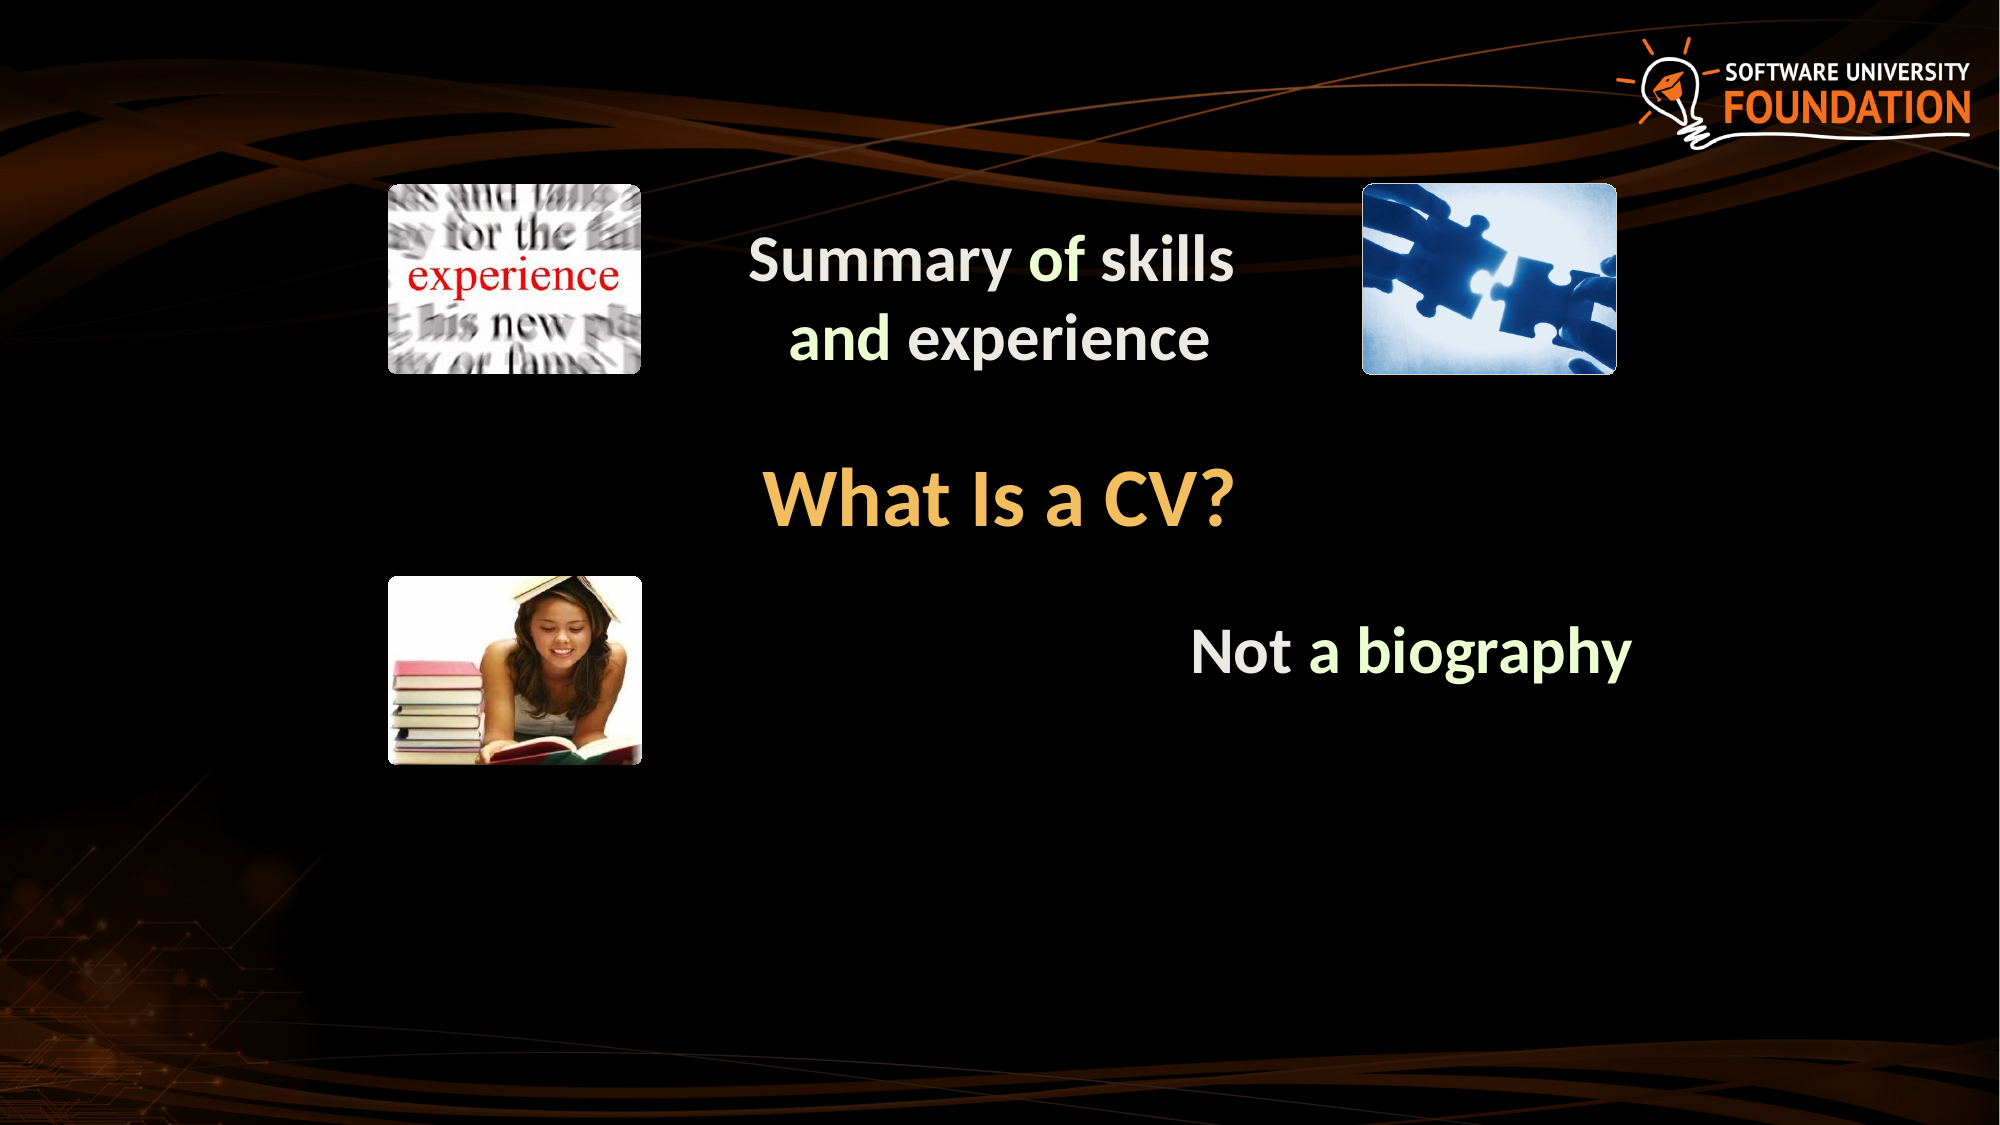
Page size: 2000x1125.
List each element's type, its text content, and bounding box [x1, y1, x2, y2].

title What Is a CV? [418, 425, 1581, 575]
text_box Not a biography [1160, 599, 1663, 695]
text_box Summary of skills and experience [676, 199, 1324, 375]
picture [0, 0, 2000, 1125]
